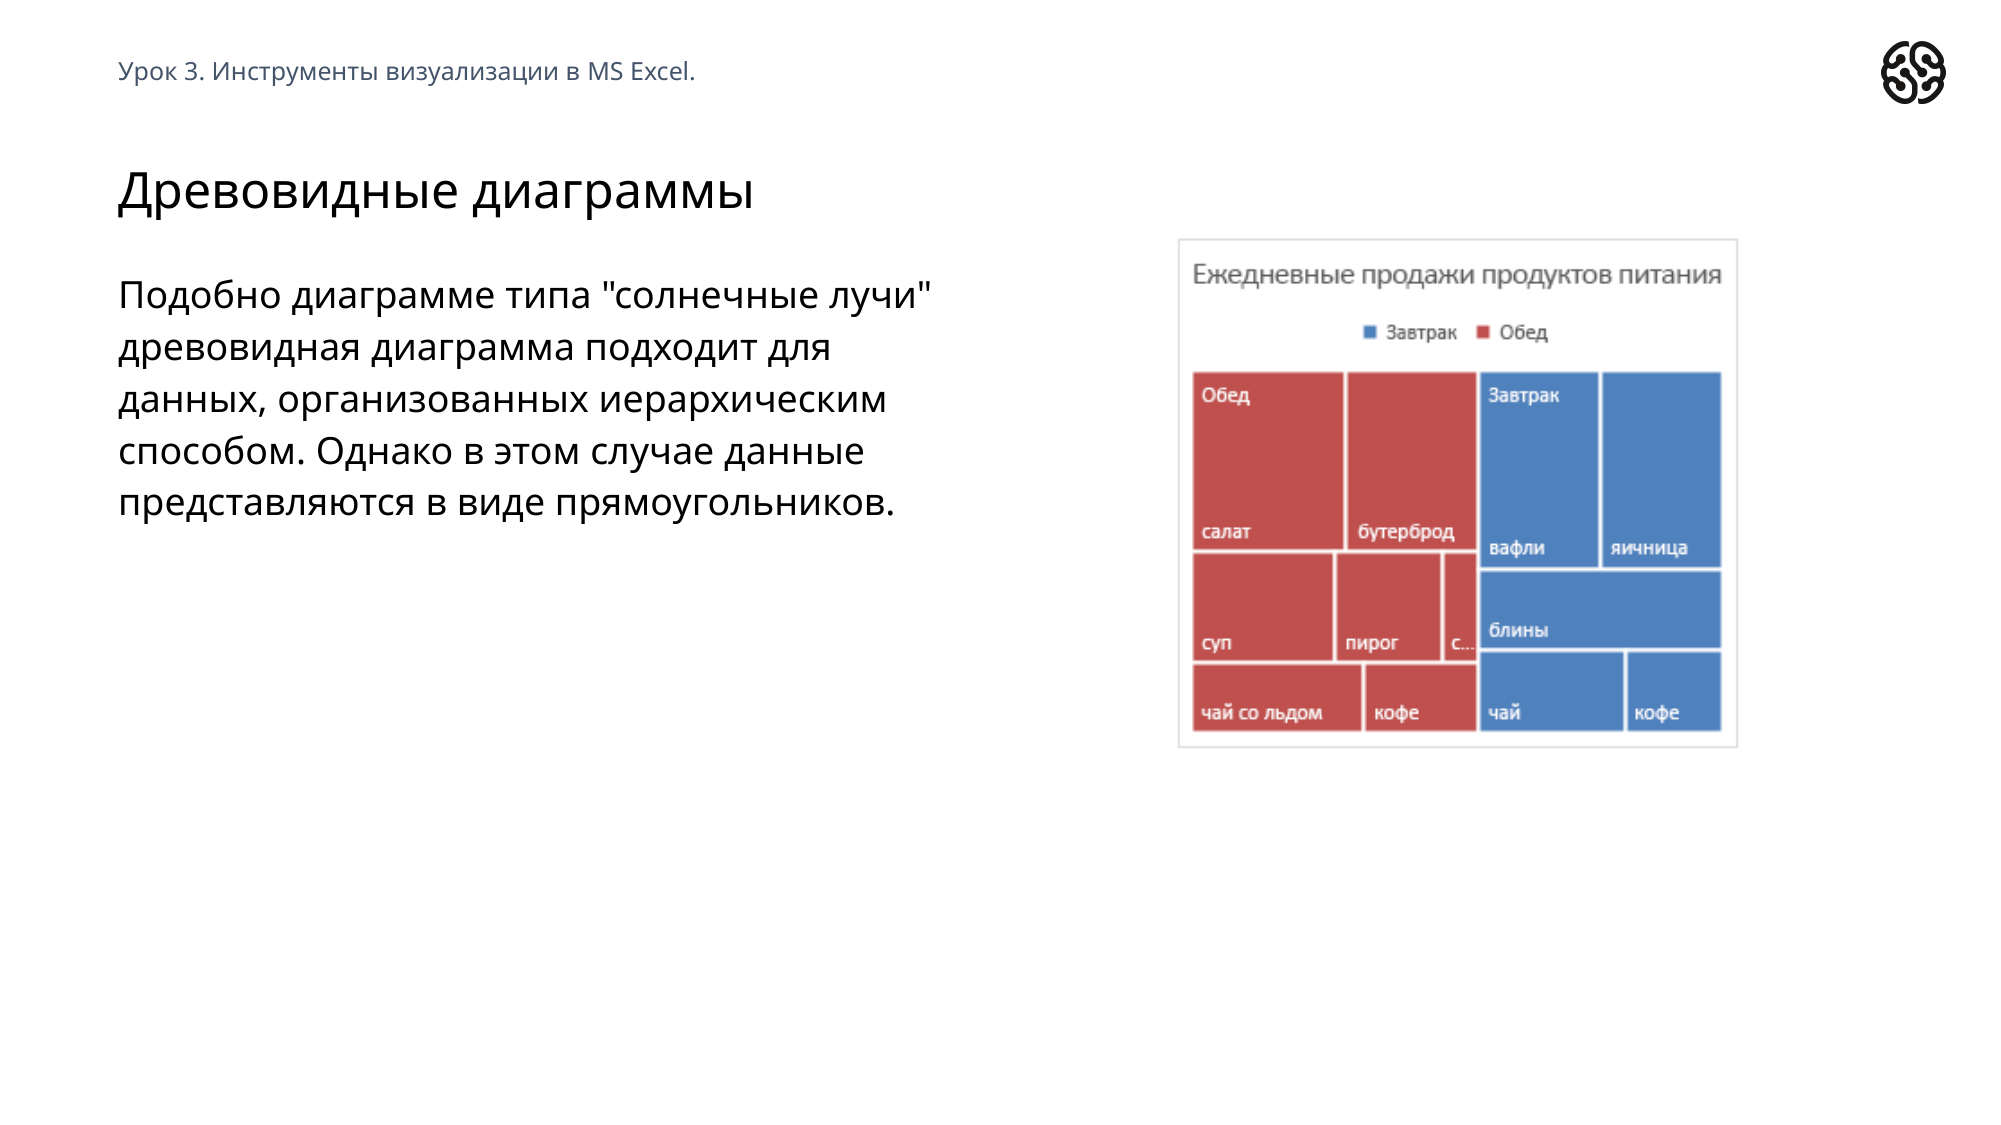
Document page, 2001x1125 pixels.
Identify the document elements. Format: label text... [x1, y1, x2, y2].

subtitle Подобно диаграмме типа "солнечные лучи" древовидная диаграмма подходит для данных, организованных иерархическим способом. Однако в этом случае данные представляются в виде прямоугольников. [118, 347, 964, 974]
subtitle Урок 3. Инструменты визуализации в MS Excel. [118, 33, 1422, 112]
picture [1173, 232, 1742, 752]
title Древовидные диаграммы [118, 157, 1882, 347]
picture [1881, 40, 1946, 105]
